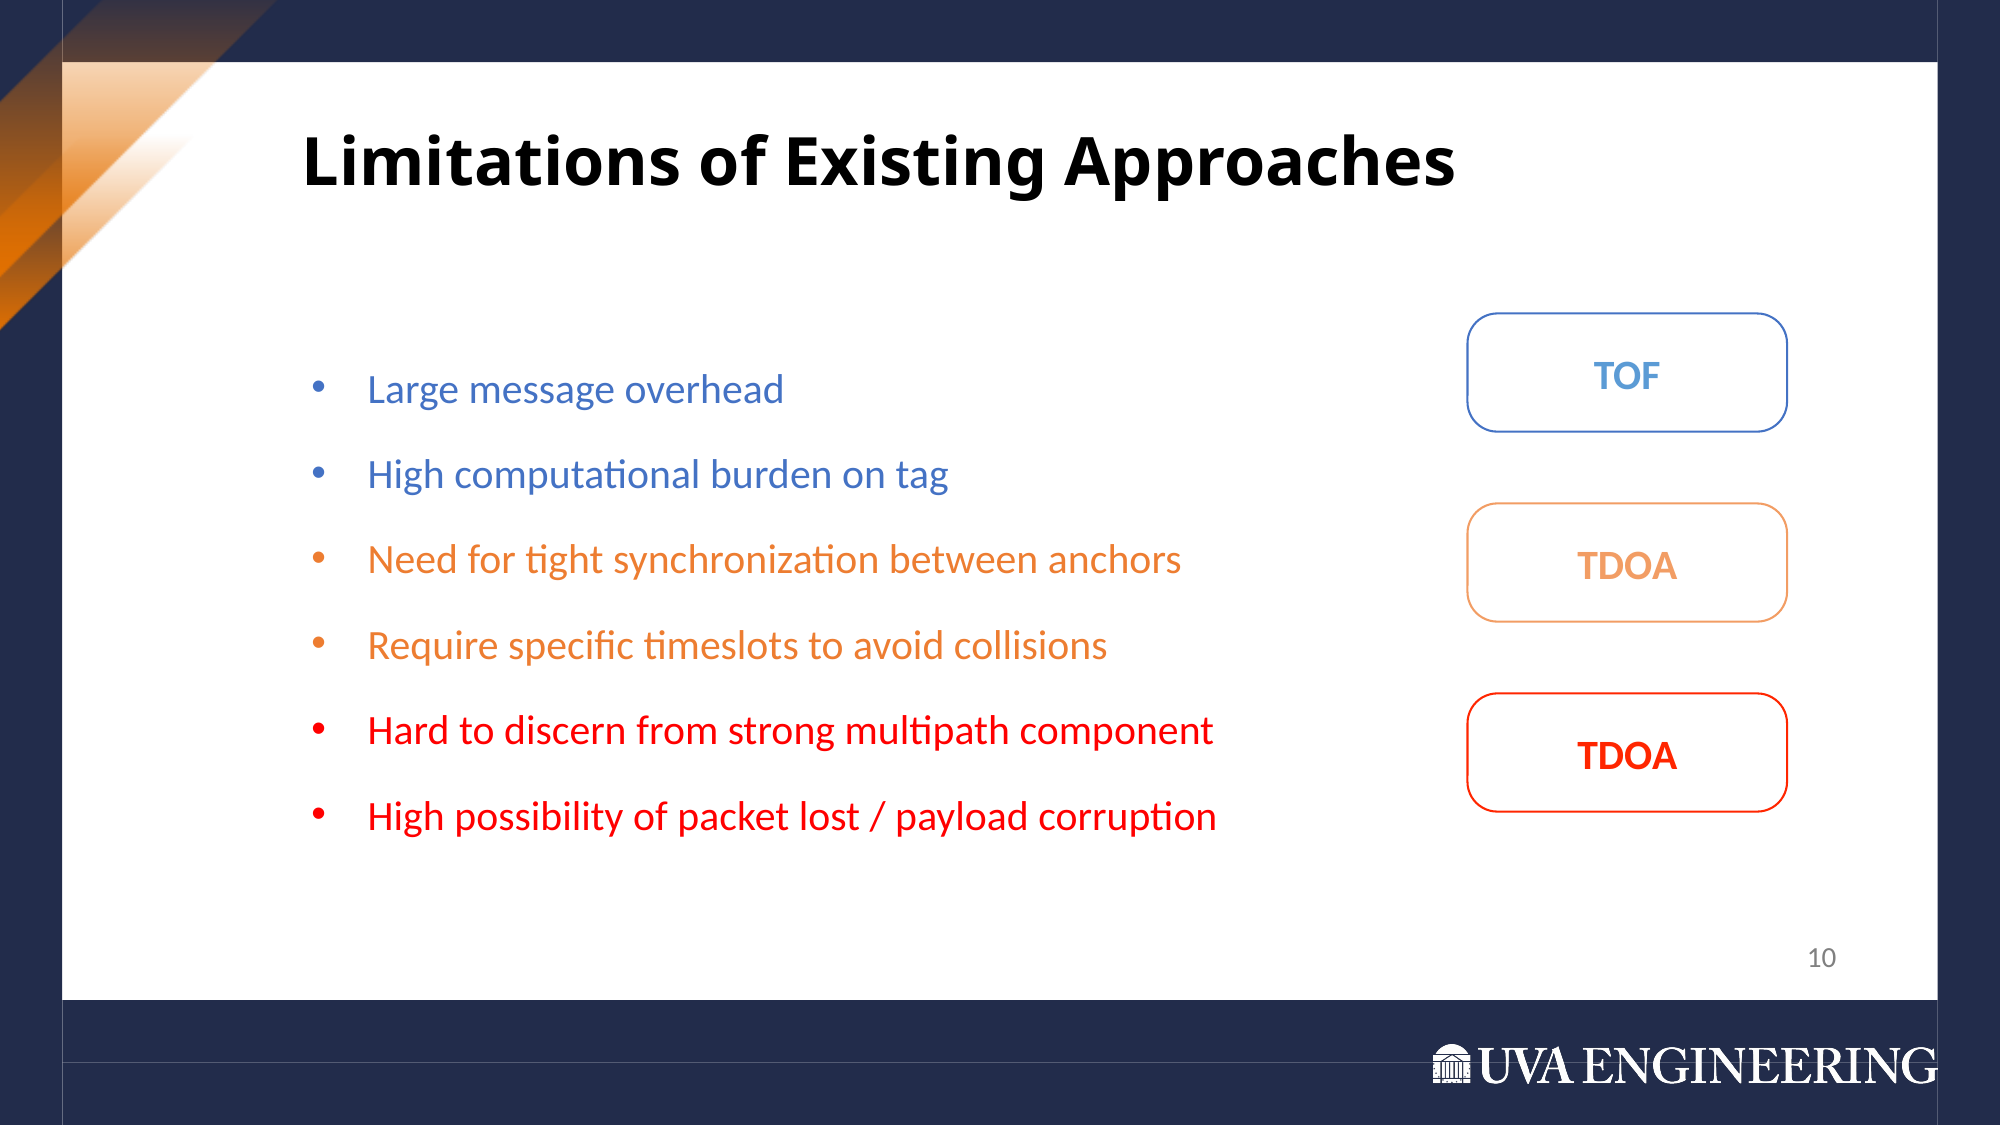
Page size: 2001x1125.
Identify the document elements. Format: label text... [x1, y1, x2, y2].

text_box 10 [1799, 930, 1861, 981]
text_box TOF [1467, 313, 1788, 432]
picture [1433, 1044, 1938, 1084]
picture [0, 0, 284, 338]
text_box TDOA [1467, 503, 1788, 622]
text_box Large message overhead High computational burden on tag Need for tight synchronization between anchors Require specific timeslots to avoid collisions Hard to discern from strong multipath component High possibility of packet lost / payload corruption [247, 328, 1753, 846]
text_box Limitations of Existing Approaches [293, 120, 1906, 208]
text_box TDOA [1467, 693, 1788, 812]
